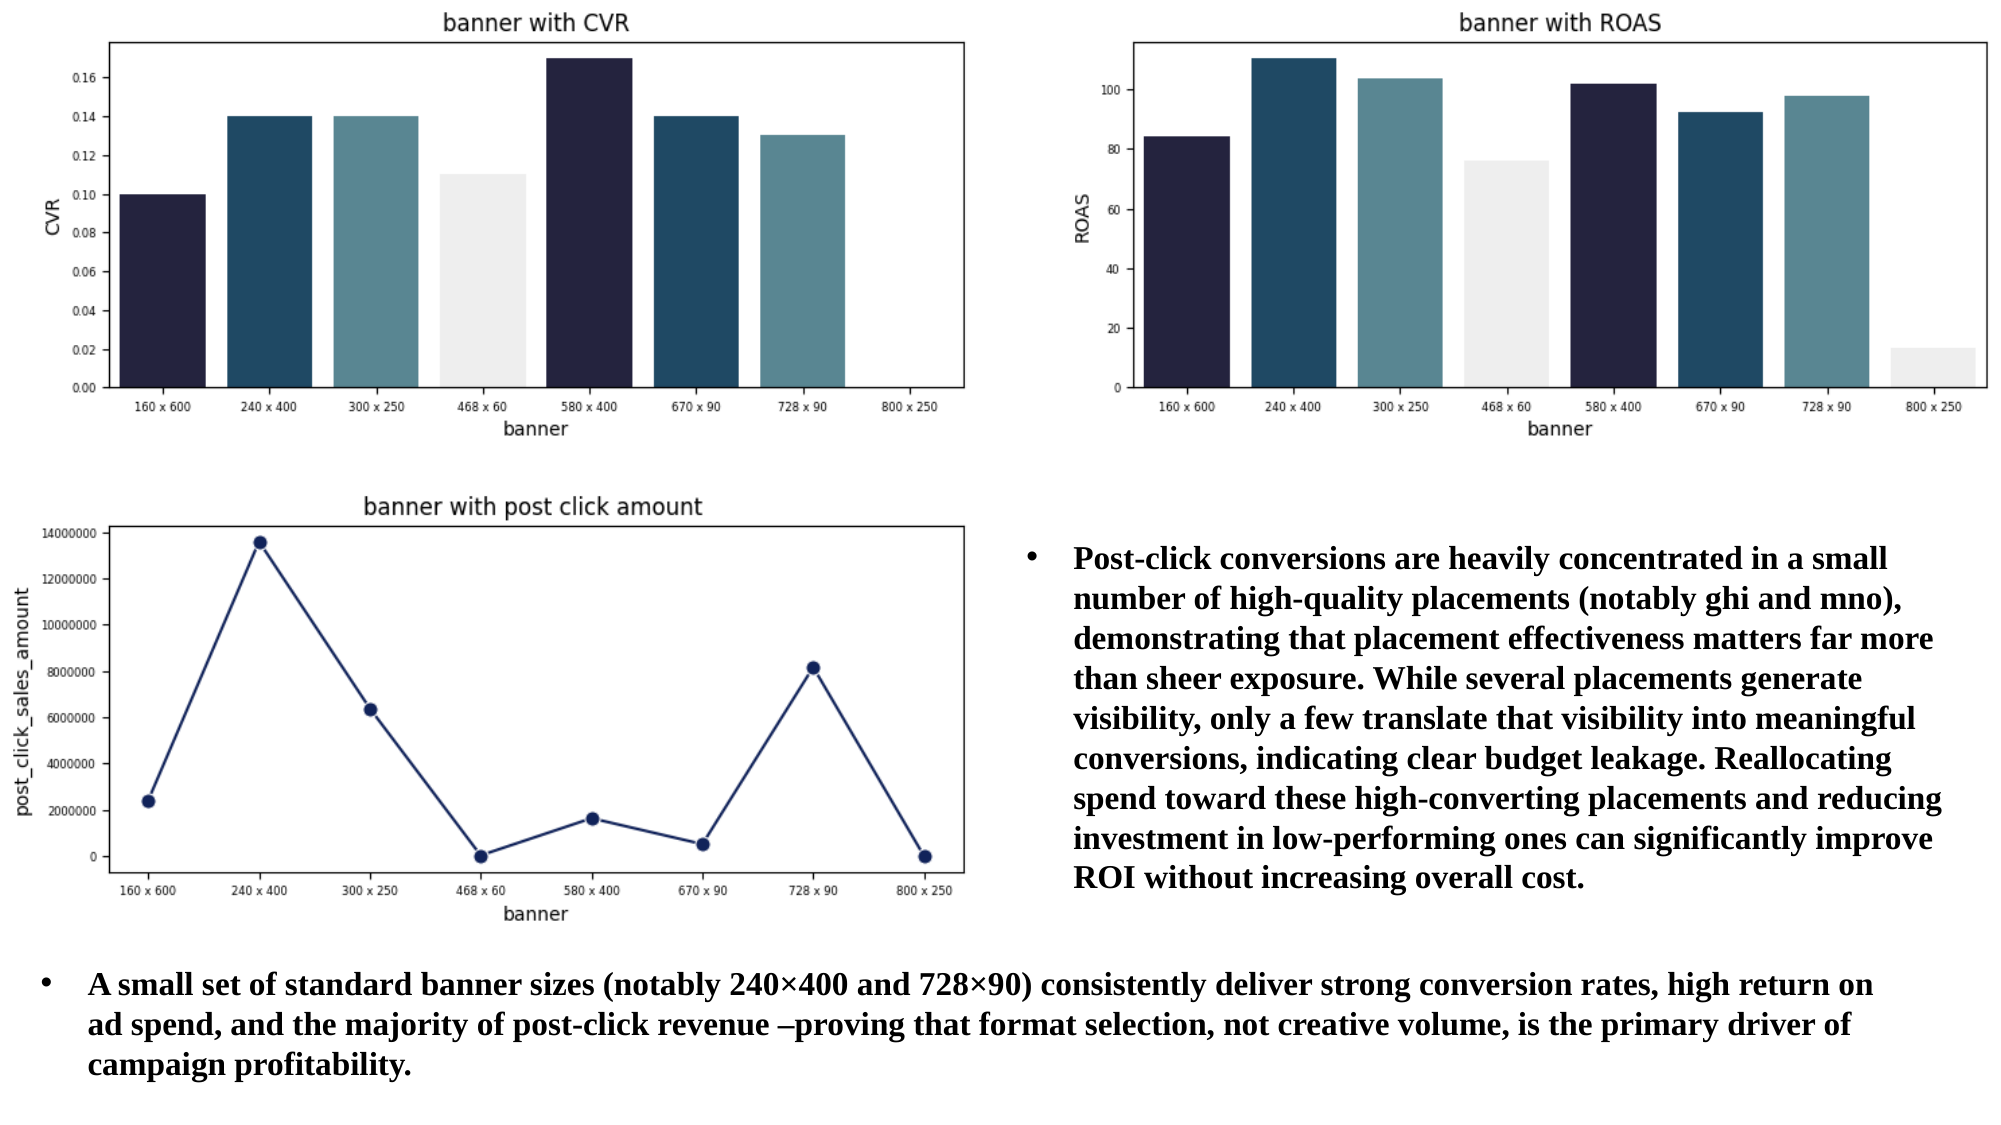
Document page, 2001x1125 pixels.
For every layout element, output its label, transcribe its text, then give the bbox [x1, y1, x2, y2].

picture [0, 0, 2000, 938]
text_box A small set of standard banner sizes (notably 240×400 and 728×90) consistently deliver strong conversion rates, high return on ad spend, and the majority of post-click revenue –proving that format selection, not creative volume, is the primary driver of campaign profitability. [25, 954, 1925, 1090]
